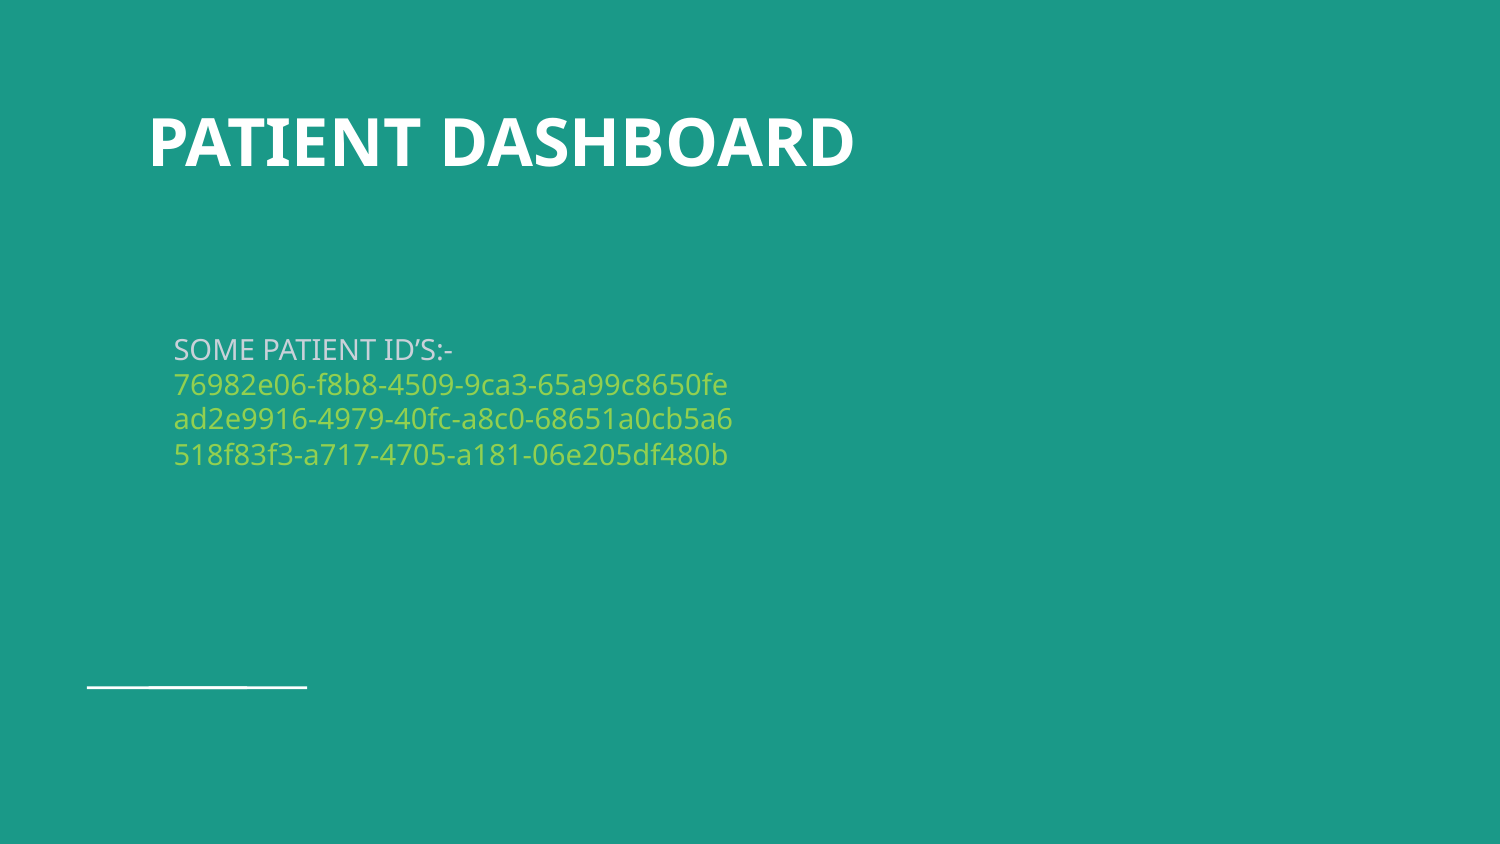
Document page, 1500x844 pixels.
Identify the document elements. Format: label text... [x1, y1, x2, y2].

title PATIENT DASHBOARD [132, 85, 1394, 290]
text_box SOME PATIENT ID’S:- 76982e06-f8b8-4509-9ca3-65a99c8650fe ad2e9916-4979-40fc-a8c0-68651a0cb5a6 518f83f3-a717-4705-a181-06e205df480b [158, 323, 909, 479]
